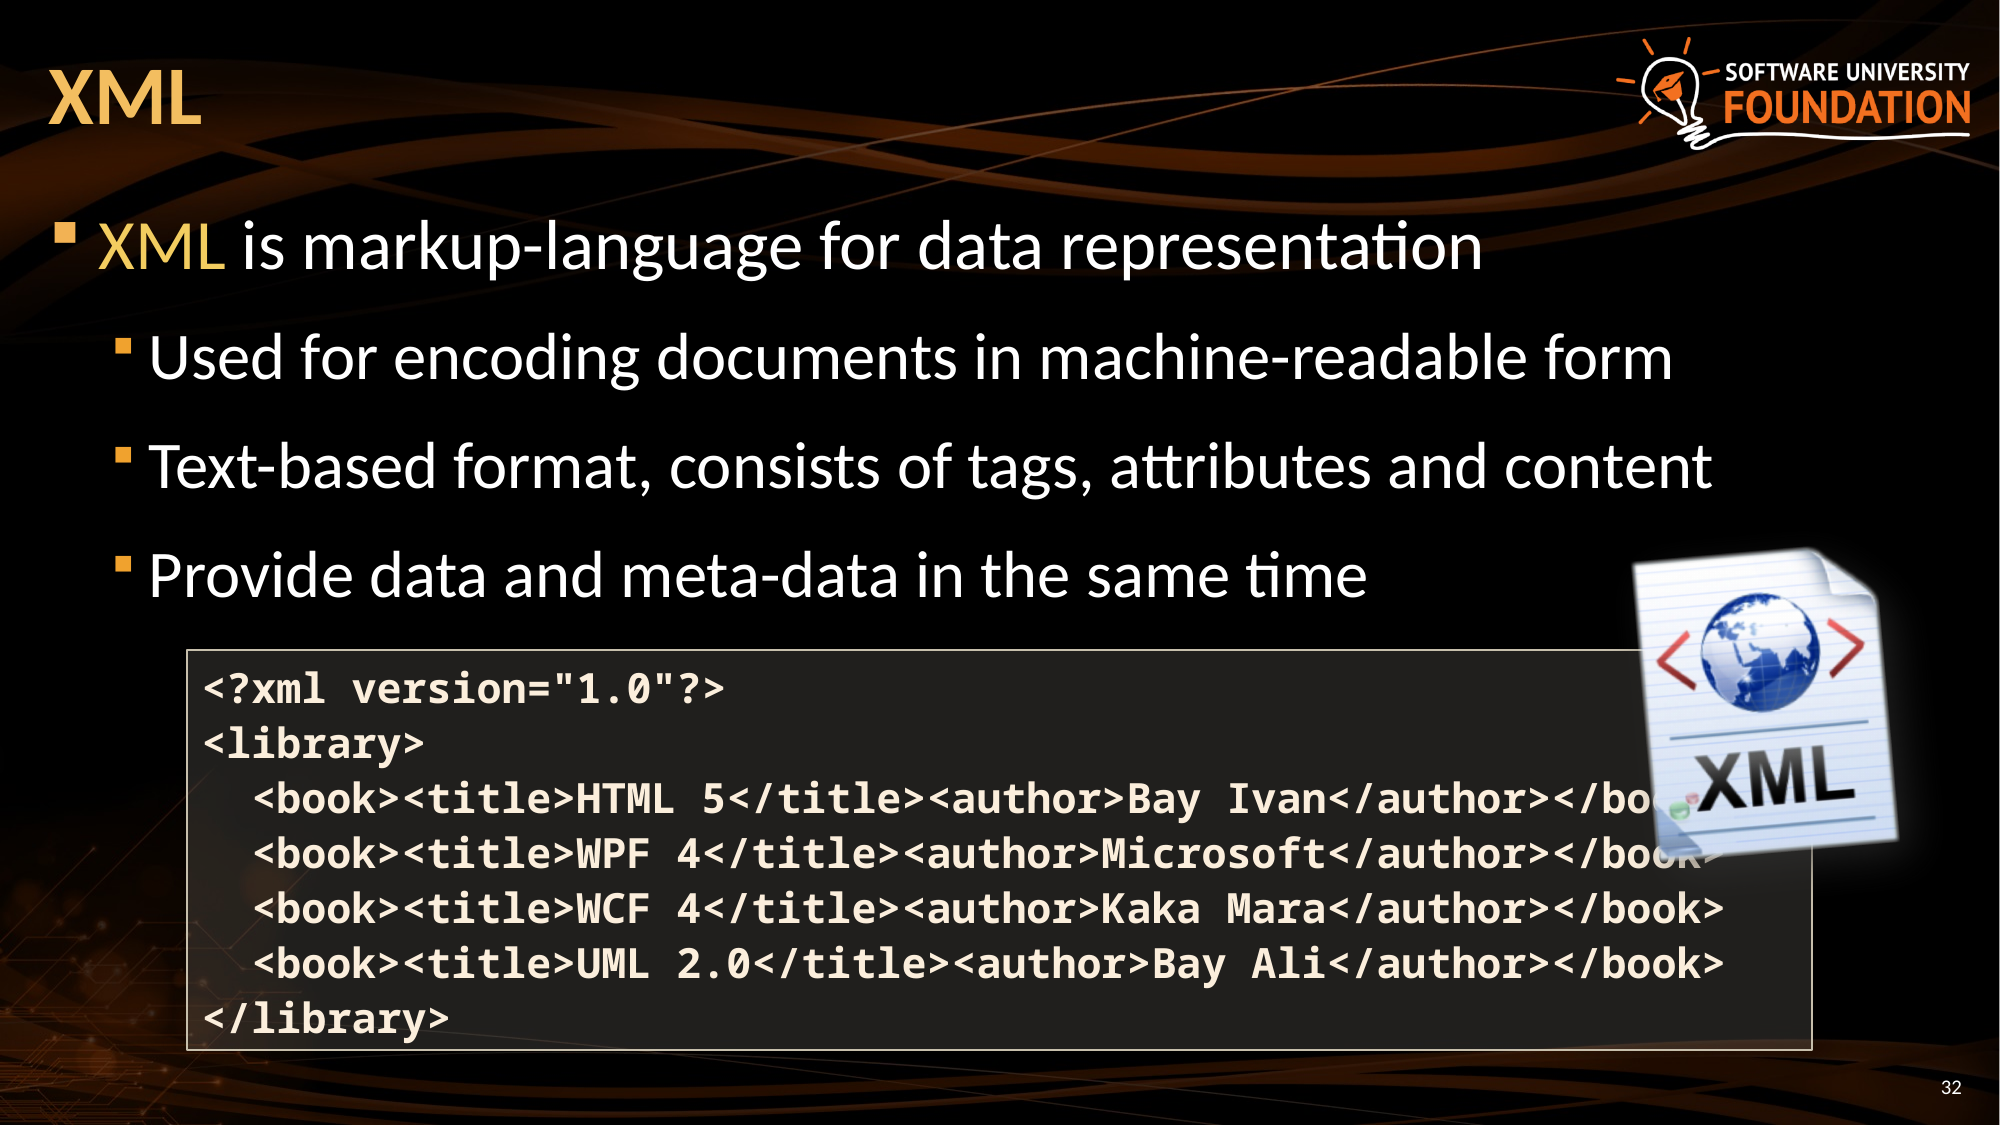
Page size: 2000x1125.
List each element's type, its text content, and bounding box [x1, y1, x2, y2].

picture [0, 0, 2000, 1125]
list XML is markup-language for data representation Used for encoding documents in machine-readable form Text-based format, consists of tags, attributes and content Provide data and meta-data in the same time [31, 188, 1968, 1103]
text_box <?xml version="1.0"?> <library> <book><title>HTML 5</title><author>Bay Ivan</author></book> <book><title>WPF 4</title><author>Microsoft</author></book> <book><title>WCF 4</title><author>Kaka Mara</author></book> <book><title>UML 2.0</title><author>Bay Ali</author></book> </library> [186, 650, 1813, 1050]
title XML [30, 6, 1602, 189]
